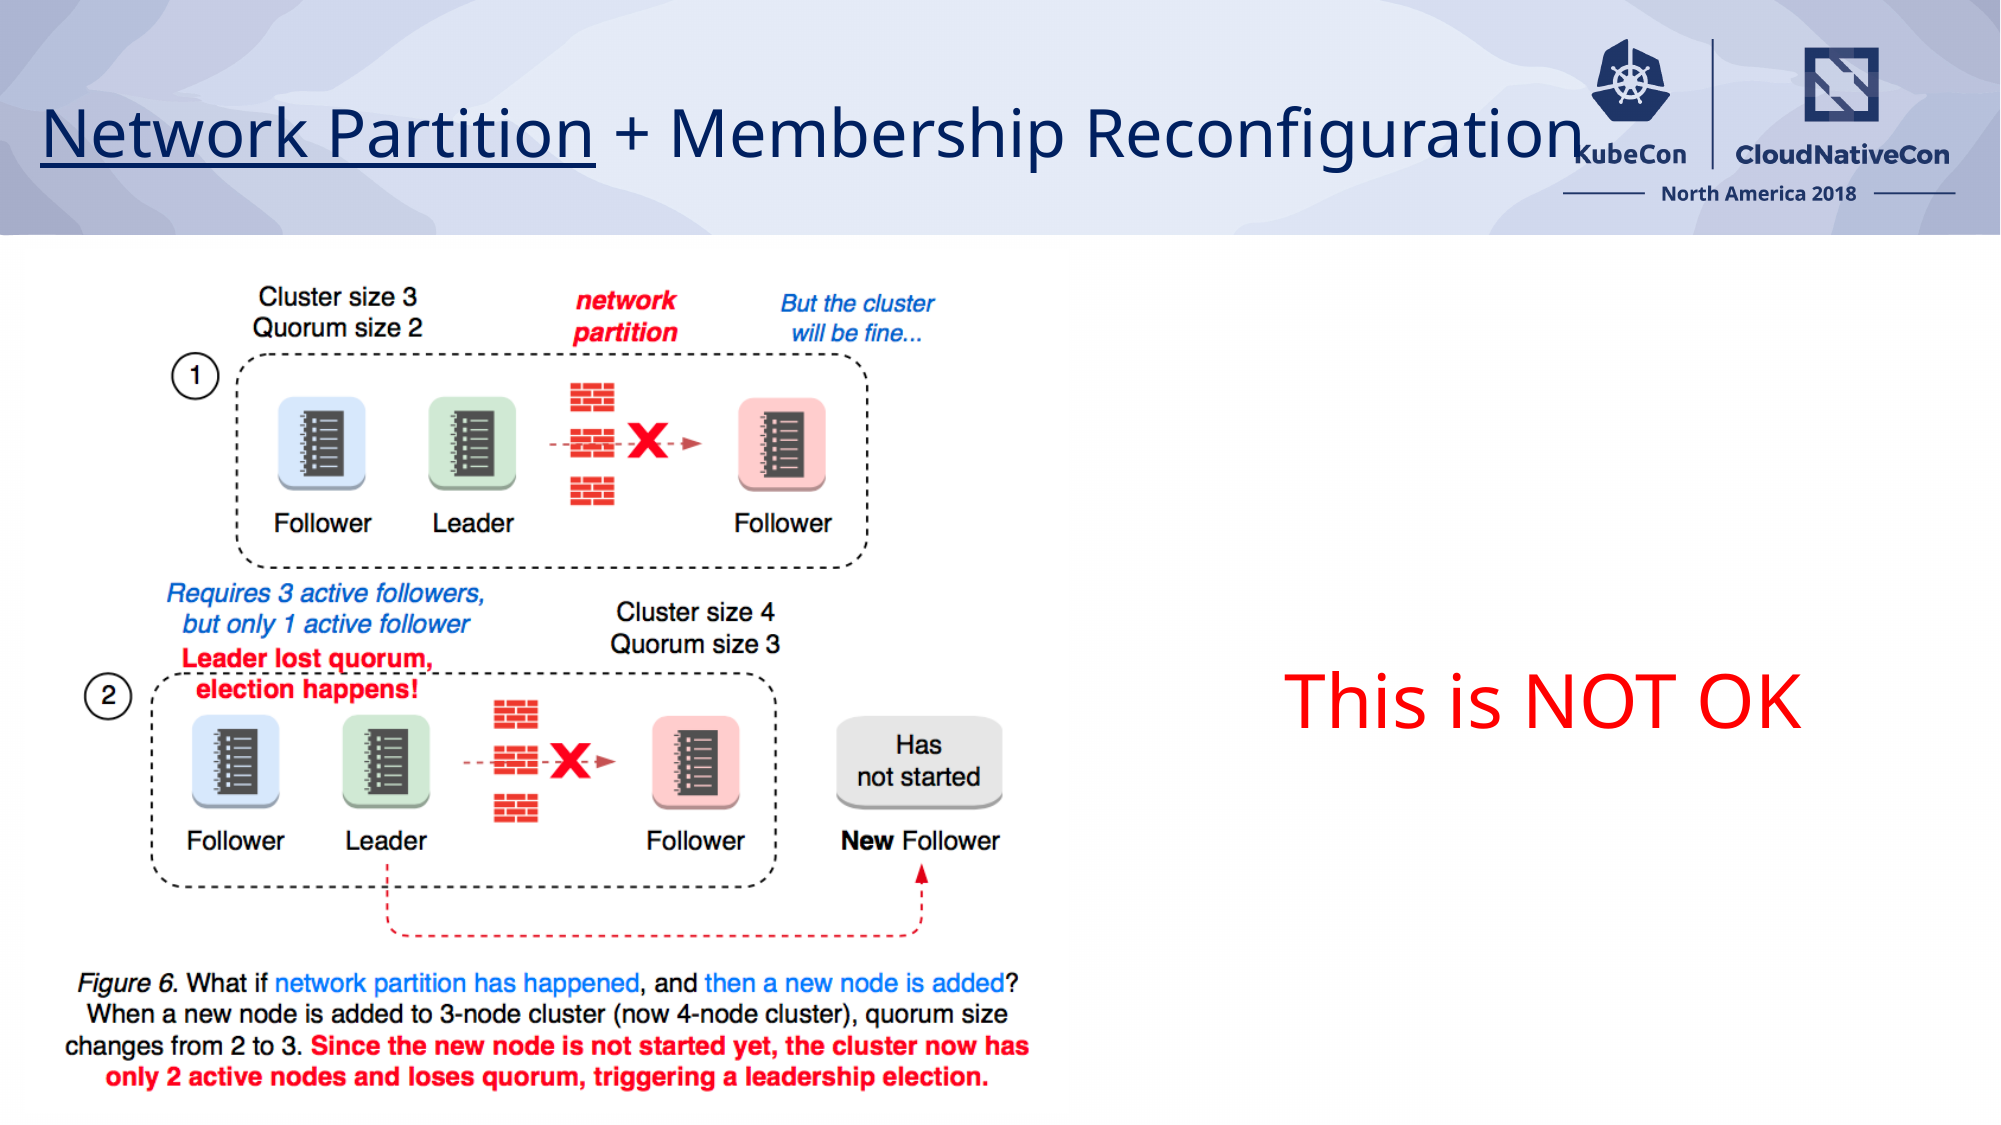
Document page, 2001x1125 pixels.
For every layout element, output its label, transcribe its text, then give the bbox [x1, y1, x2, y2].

picture [0, 0, 2001, 1125]
text_box This is NOT OK [1262, 601, 1825, 751]
title Network Partition + Membership Reconfiguration [25, 1, 1825, 265]
